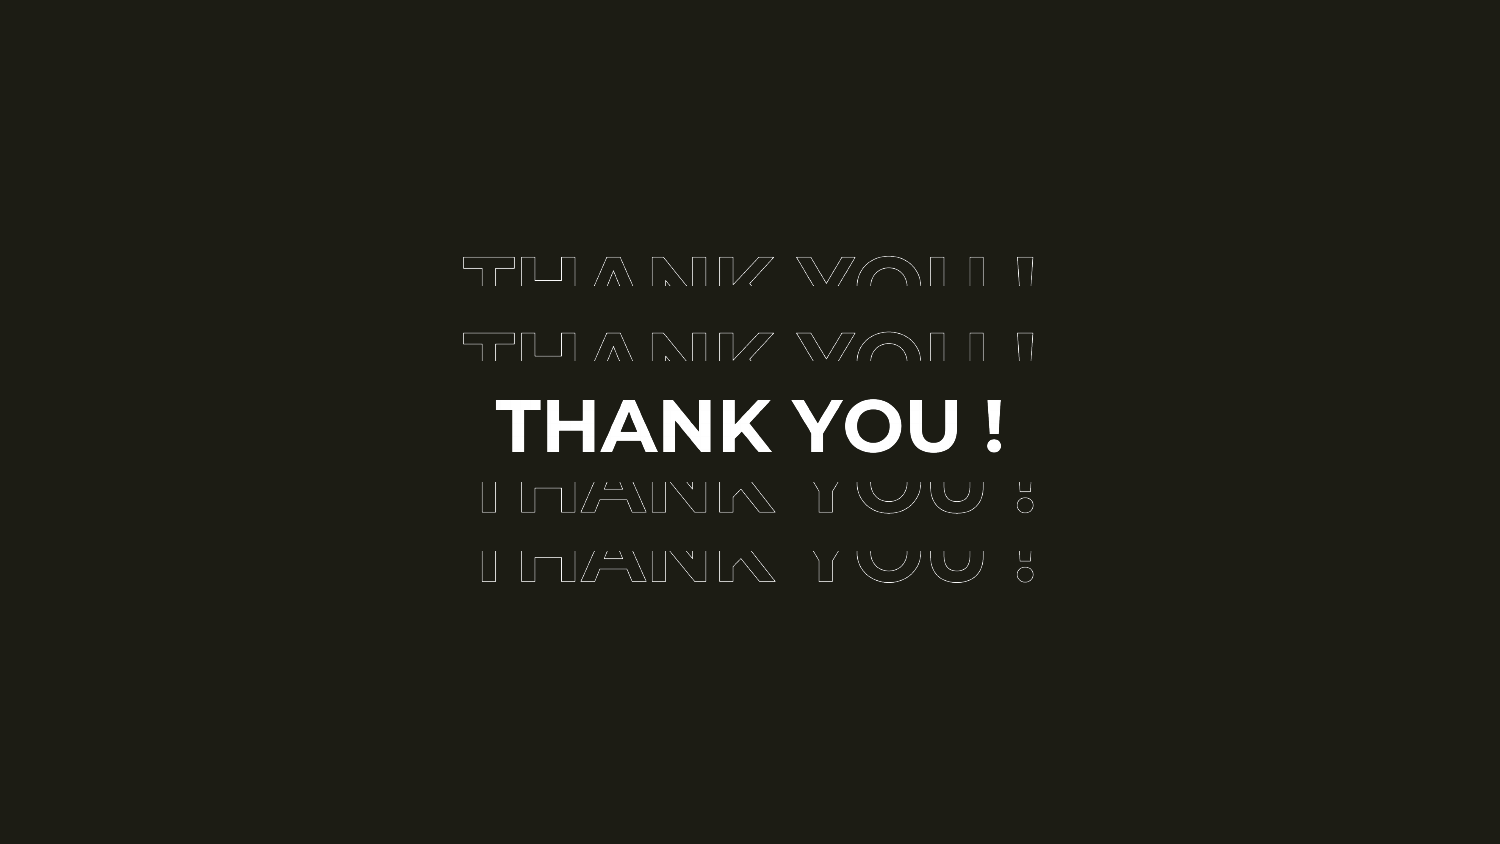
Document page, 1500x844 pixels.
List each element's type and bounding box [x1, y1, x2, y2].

picture [450, 231, 1049, 286]
picture [450, 365, 1049, 537]
picture [450, 307, 1049, 362]
picture [450, 551, 1049, 606]
